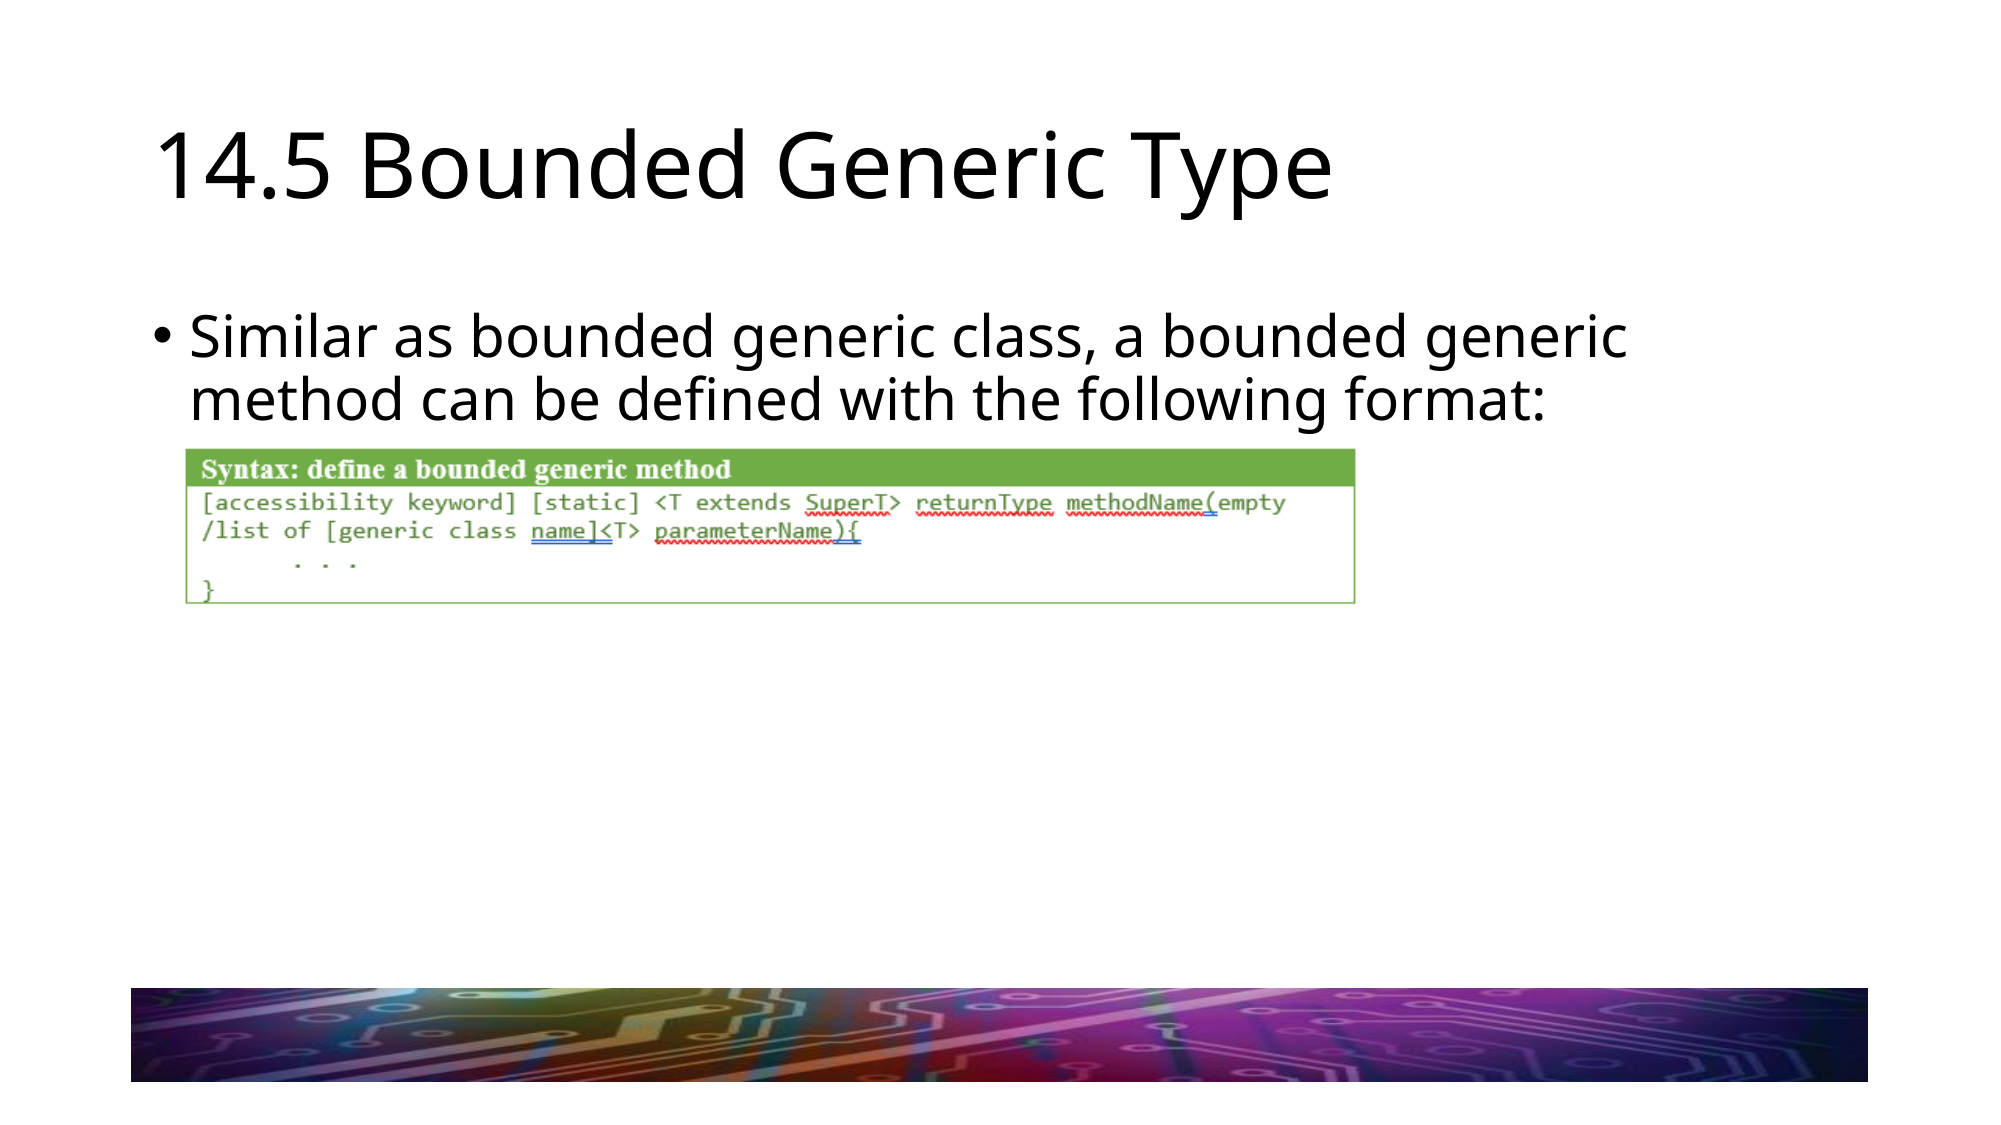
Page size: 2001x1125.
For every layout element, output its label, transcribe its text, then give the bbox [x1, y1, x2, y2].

title 14.5 Bounded Generic Type [137, 59, 1863, 278]
picture [131, 988, 1869, 1083]
picture [174, 434, 1365, 616]
list Similar as bounded generic class, a bounded generic method can be defined with the following format: [137, 299, 1863, 969]
